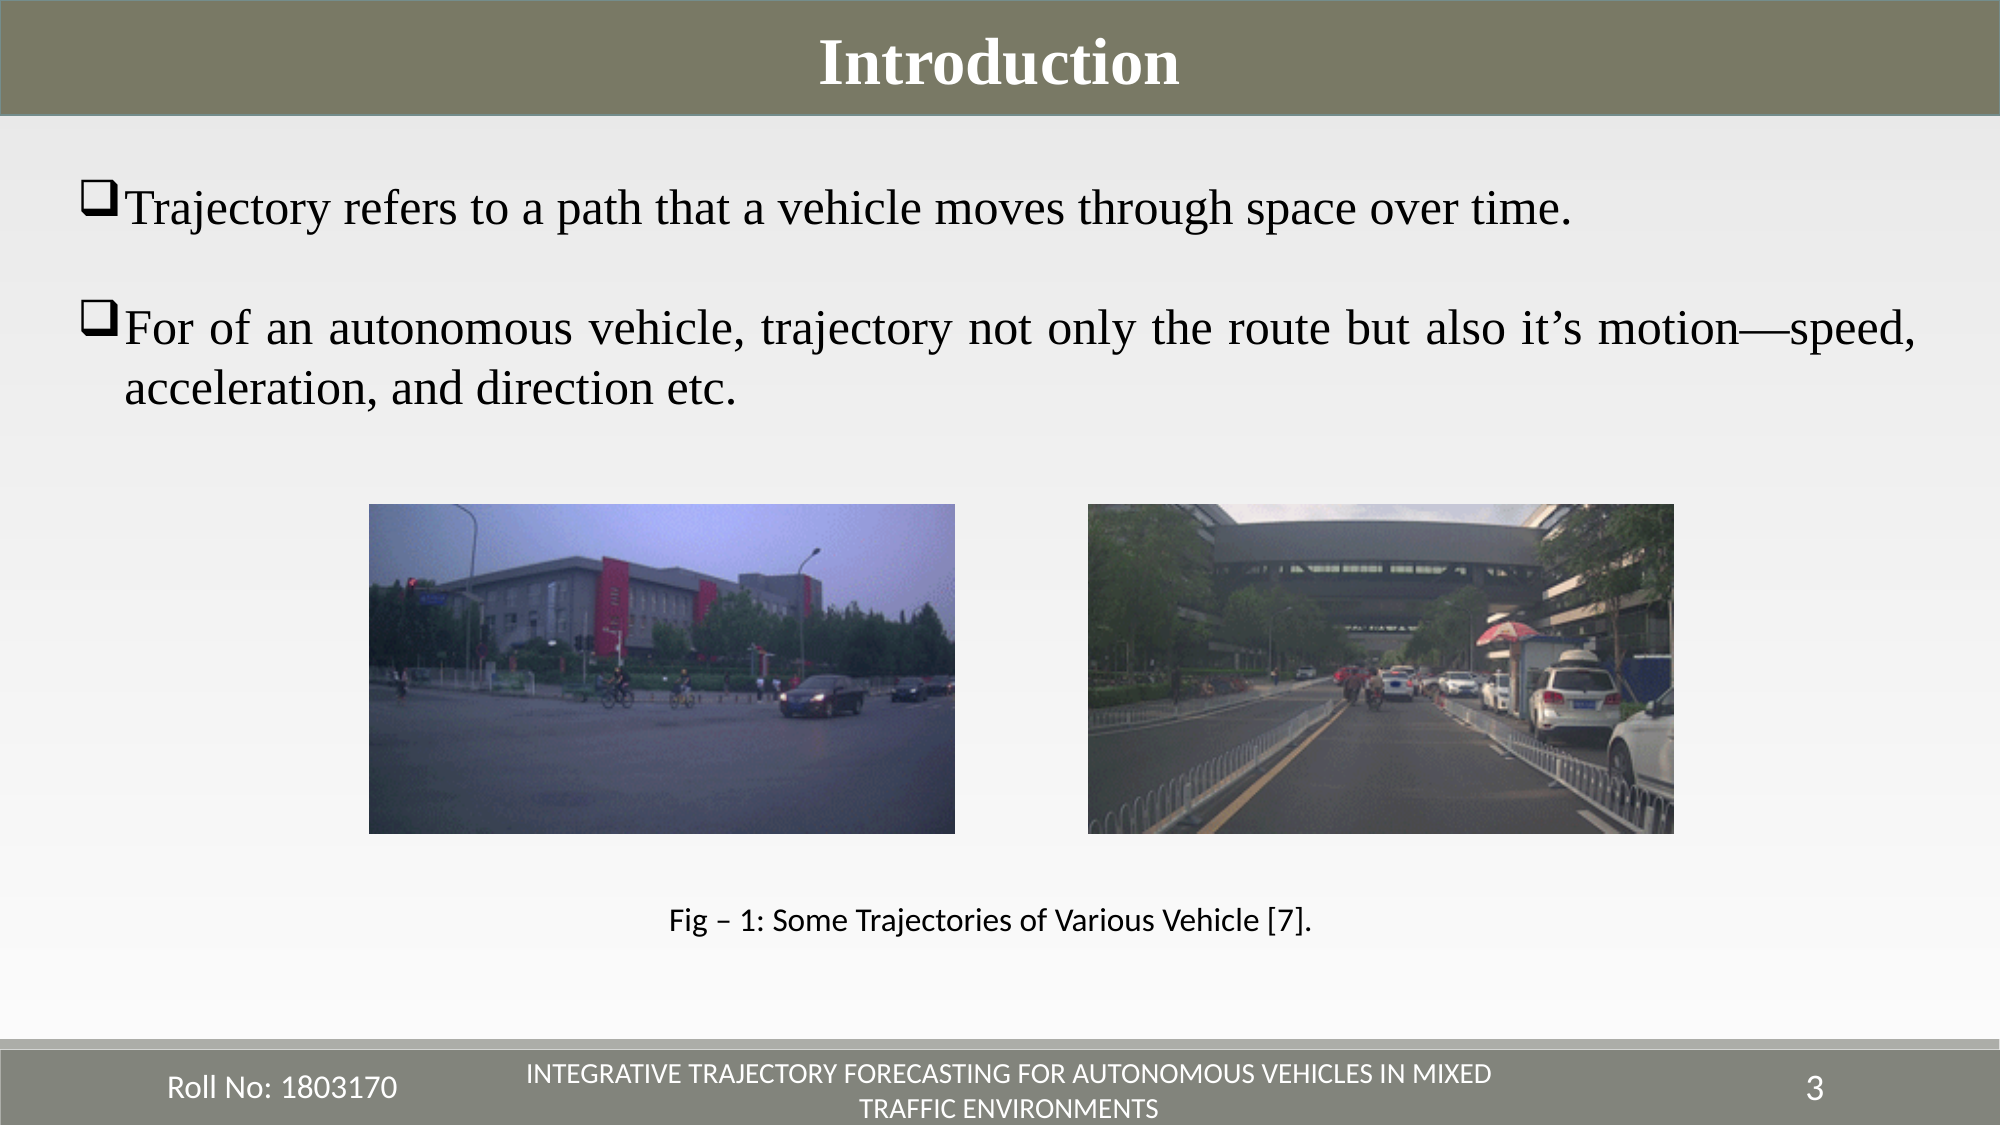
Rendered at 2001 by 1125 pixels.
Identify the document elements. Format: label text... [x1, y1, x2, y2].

picture [369, 503, 955, 835]
text_box Trajectory refers to a path that a vehicle moves through space over time. For of an autonomous vehicle, trajectory not only the route but also it’s motion—speed, acceleration, and direction etc. [62, 167, 1933, 422]
picture [1088, 503, 1674, 835]
footer Integrative Trajectory Forecasting for Autonomous Vehicles in Mixed Traffic Environments [507, 1059, 1511, 1120]
text_box Fig – 1: Some Trajectories of Various Vehicle [7]. [654, 891, 1342, 946]
text_box Introduction [0, 0, 2000, 116]
slide_number 3 [1624, 1055, 1840, 1116]
slide_number Roll No: 1803170 [152, 1055, 558, 1116]
